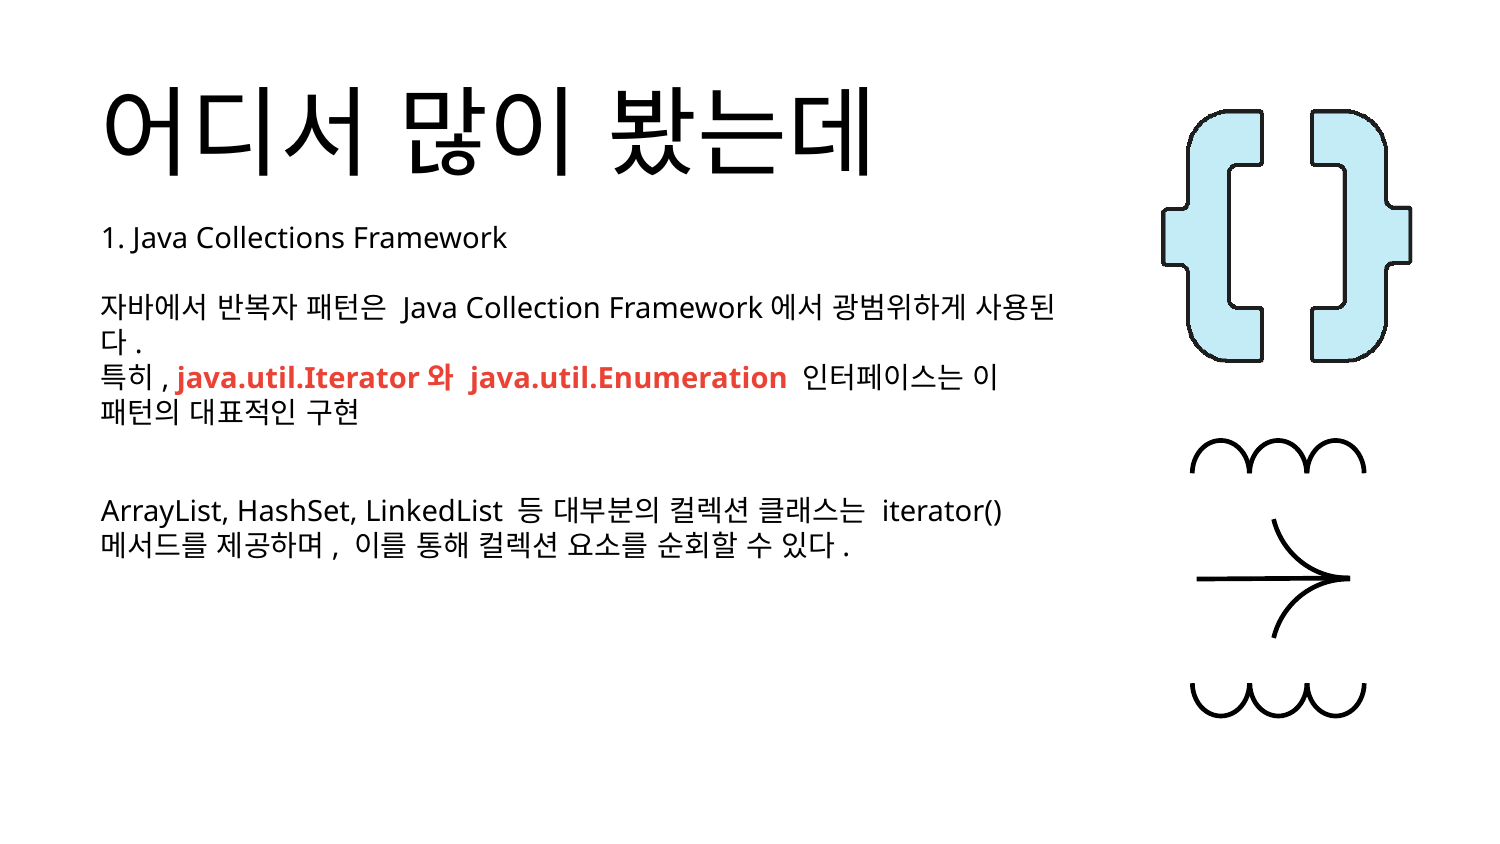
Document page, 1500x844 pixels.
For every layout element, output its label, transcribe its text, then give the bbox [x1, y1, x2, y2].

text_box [1154, 464, 1467, 693]
text_box 어디서 많이 봤는데 [85, 55, 1146, 204]
text_box 1. Java Collections Framework 자바에서 반복자 패턴은 Java Collection Framework에서 광범위하게 사용된다. 특히, java.util.Iterator와 java.util.Enumeration 인터페이스는 이 패턴의 대표적인 구현 ArrayList, HashSet, LinkedList 등 대부분의 컬렉션 클래스는 iterator() 메서드를 제공하며, 이를 통해 컬렉션 요소를 순회할 수 있다. [85, 204, 1101, 772]
picture [1160, 109, 1413, 364]
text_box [1245, 597, 1312, 770]
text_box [1245, 386, 1312, 560]
